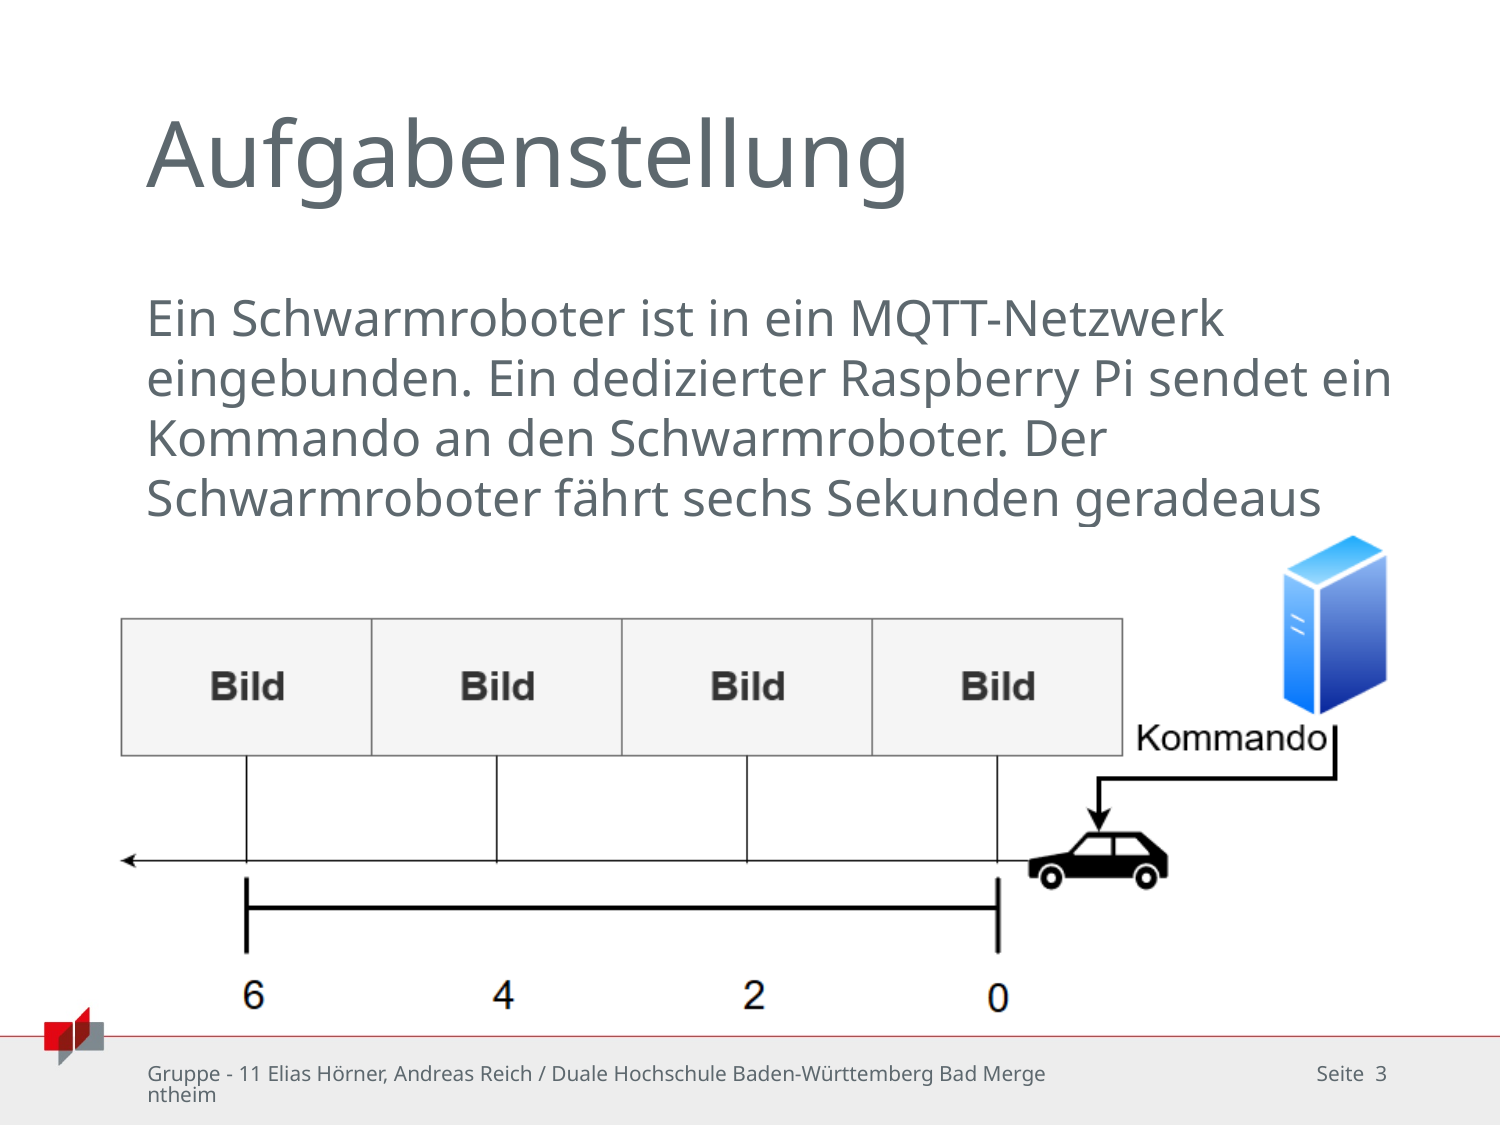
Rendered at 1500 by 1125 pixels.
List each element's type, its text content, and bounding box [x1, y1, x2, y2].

list Ein Schwarmroboter ist in ein MQTT-Netzwerk eingebunden. Ein dedizierter Raspberry Pi sendet ein Kommando an den Schwarmroboter. Der Schwarmroboter fährt sechs Sekunden geradeaus und erstellt alle 2 Sekunden ein Bild. [141, 286, 1411, 966]
title Aufgabenstellung [141, 88, 1411, 207]
slide_number Seite 3 [1068, 1044, 1394, 1105]
picture [0, 527, 1500, 1125]
footer Gruppe - 11 Elias Hörner, Andreas Reich / Duale Hochschule Baden-Württemberg Bad Mergentheim [141, 1044, 1058, 1105]
